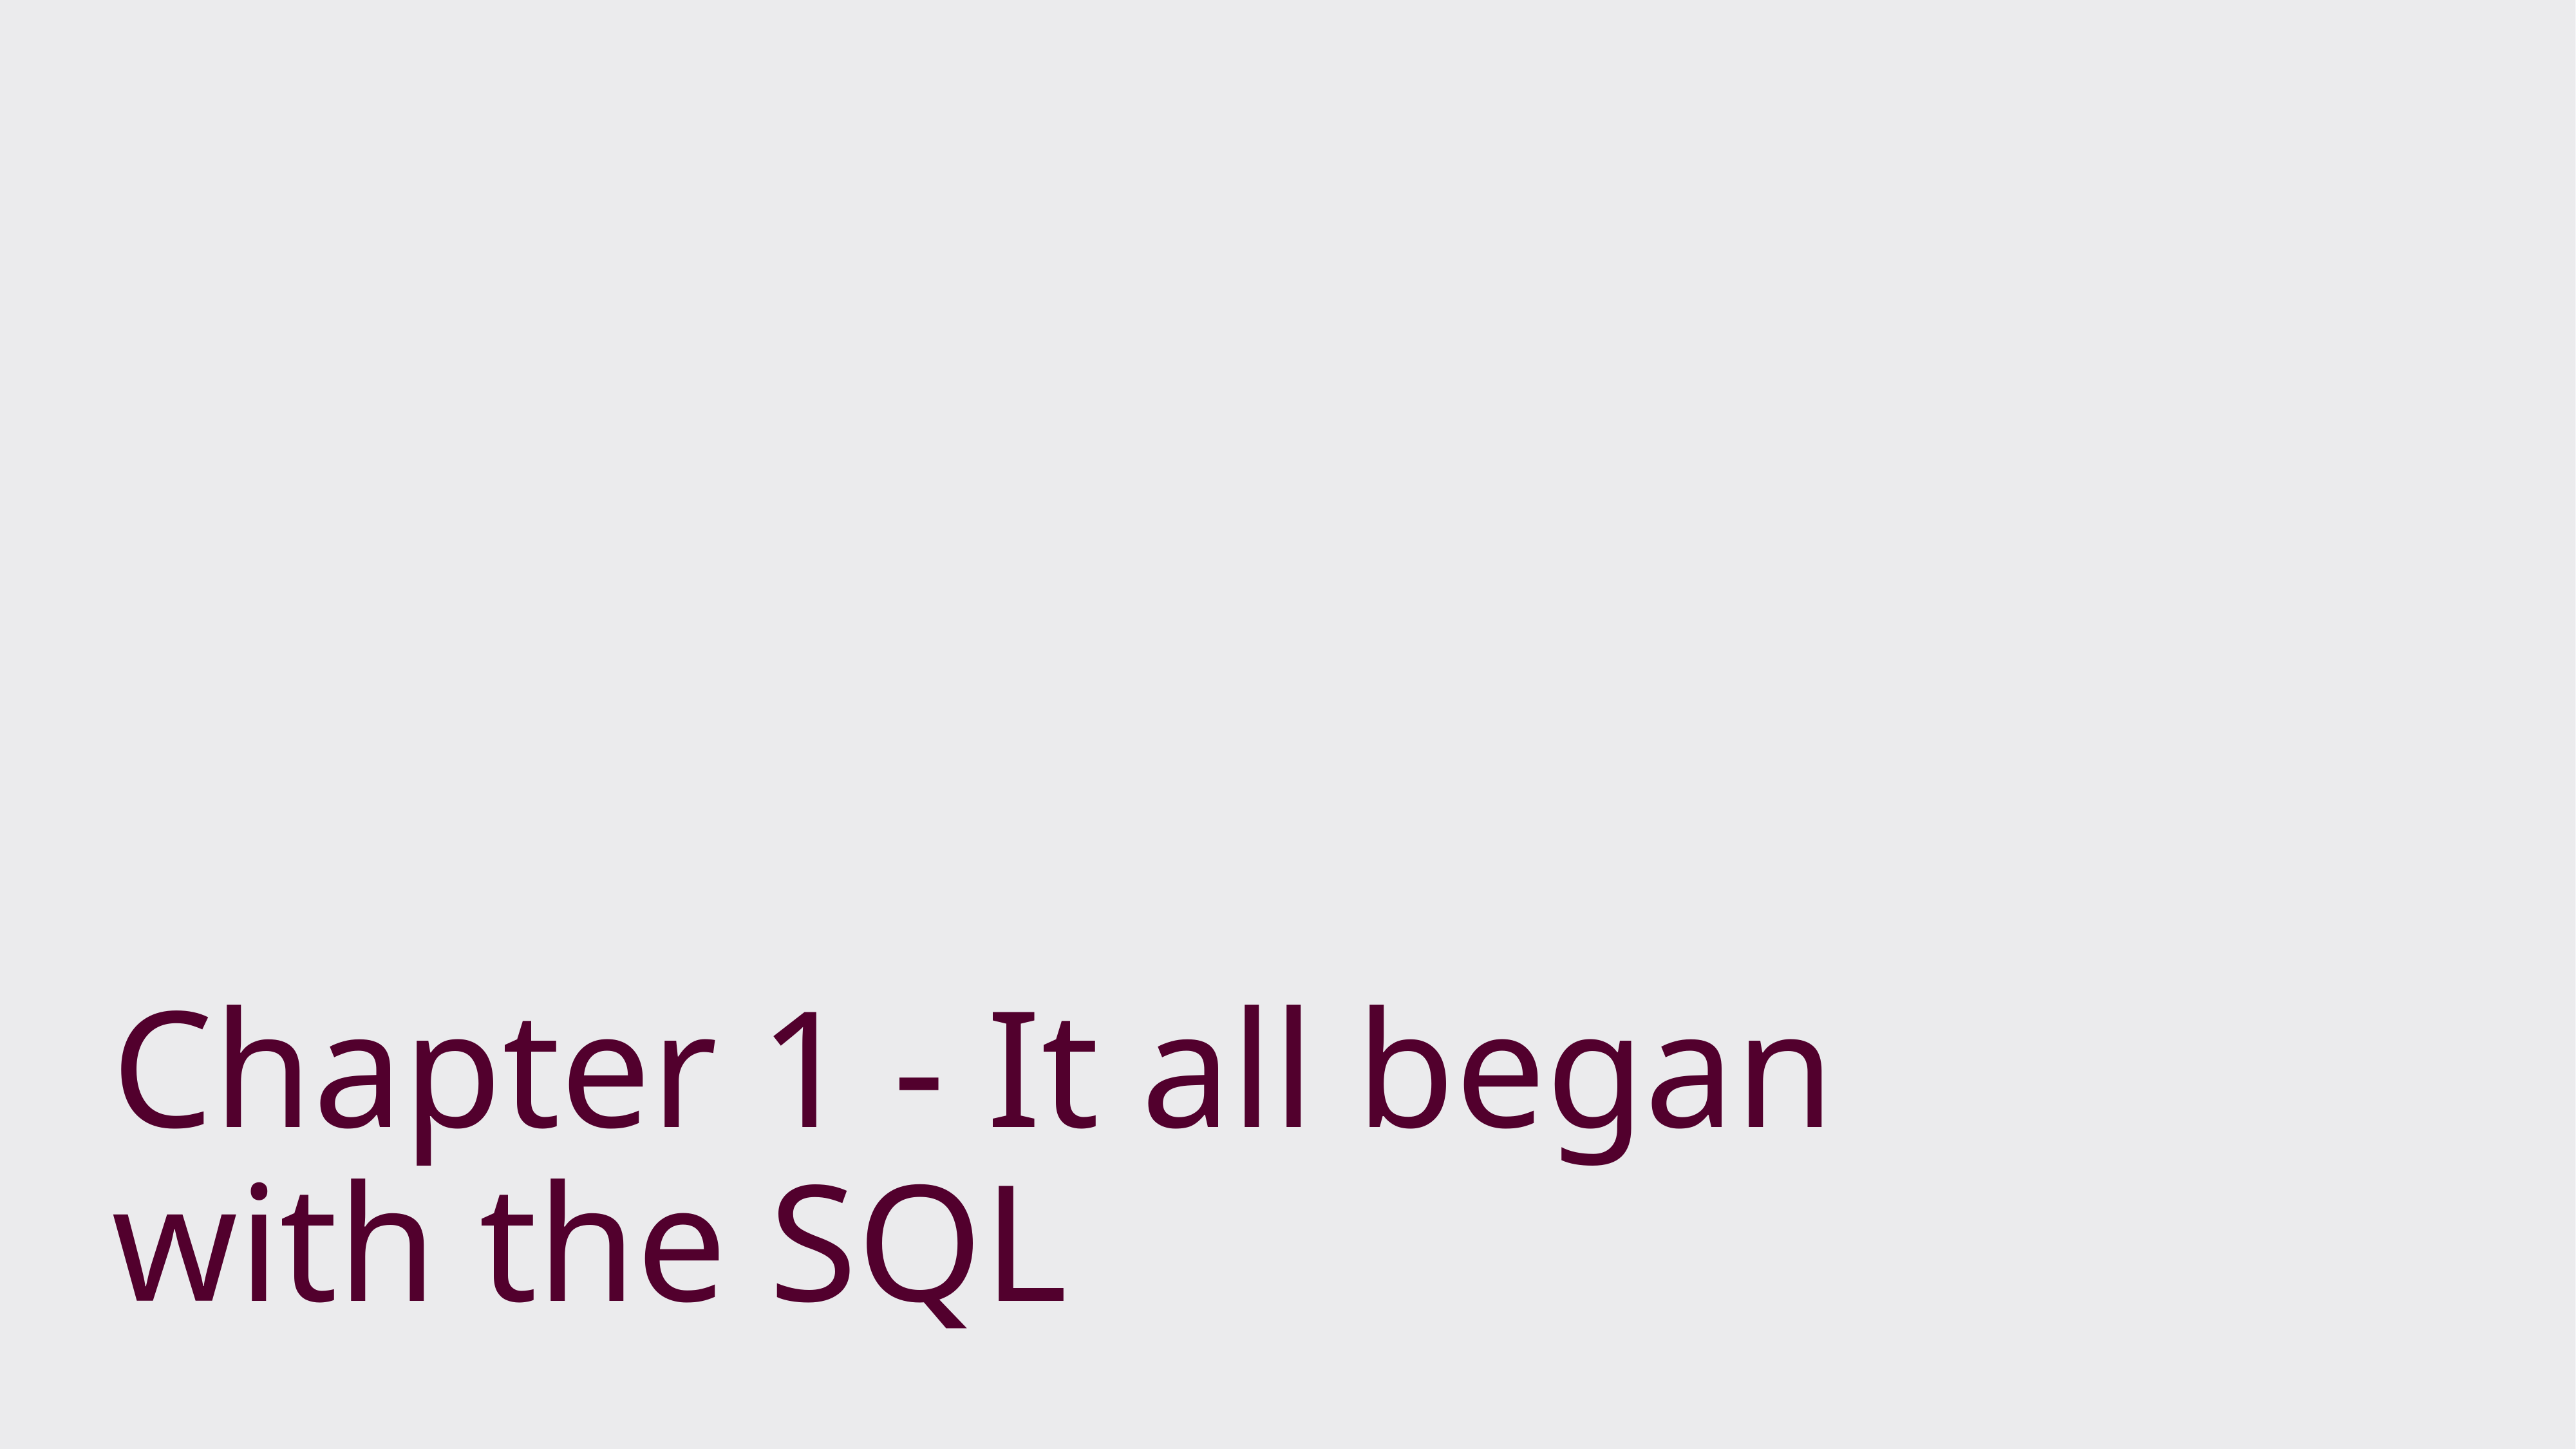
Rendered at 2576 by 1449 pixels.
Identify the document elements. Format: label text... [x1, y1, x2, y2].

title Chapter 1 - It all began with the SQL [111, 969, 1858, 1336]
